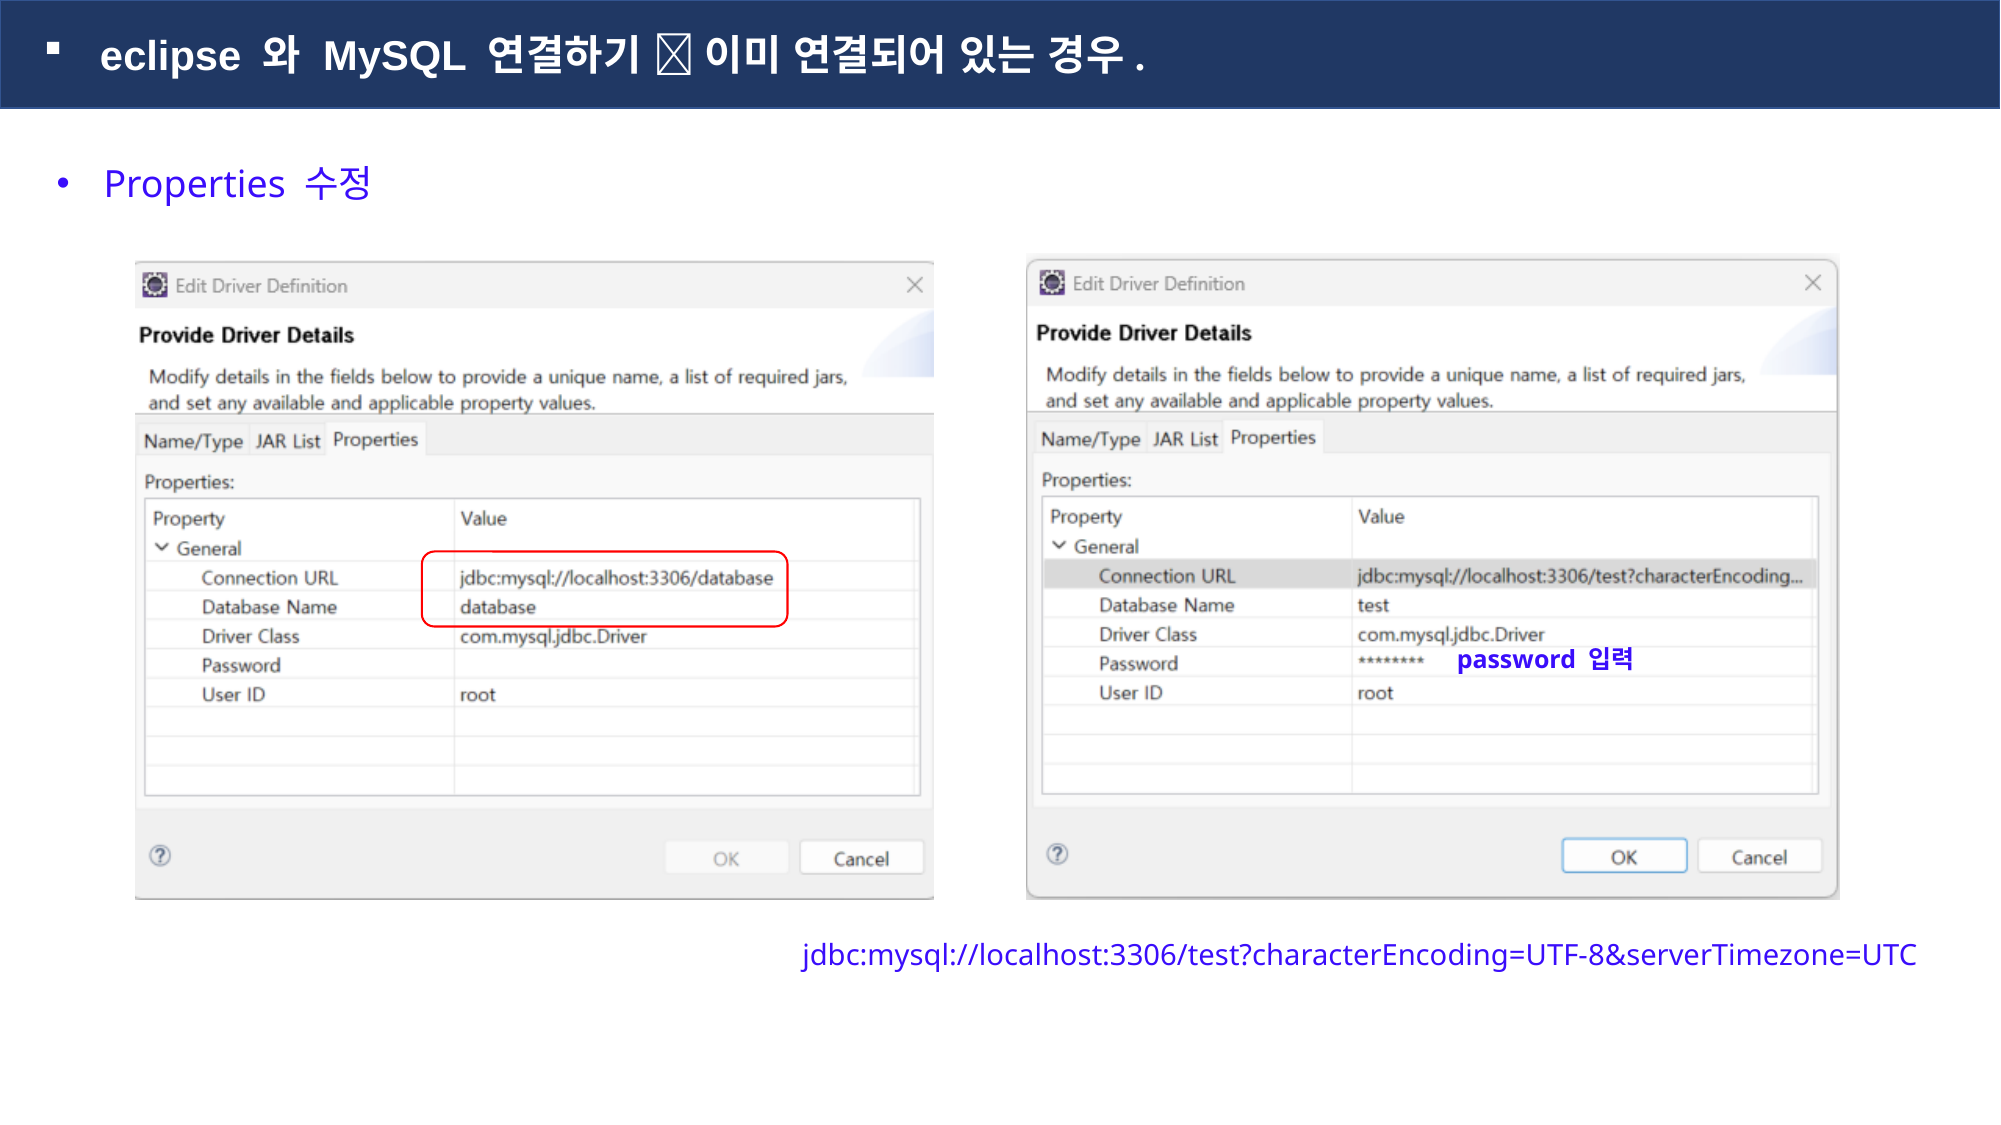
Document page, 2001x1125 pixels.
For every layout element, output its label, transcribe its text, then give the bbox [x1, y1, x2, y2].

picture [1026, 253, 1840, 900]
picture [135, 260, 934, 900]
text_box Properties 수정 [41, 145, 1904, 421]
text_box jdbc:mysql://localhost:3306/test?characterEncoding=UTF-8&serverTimezone=UTC [787, 929, 1995, 979]
text_box eclipse 와 MySQL 연결하기  이미 연결되어 있는 경우. [0, 0, 2000, 109]
